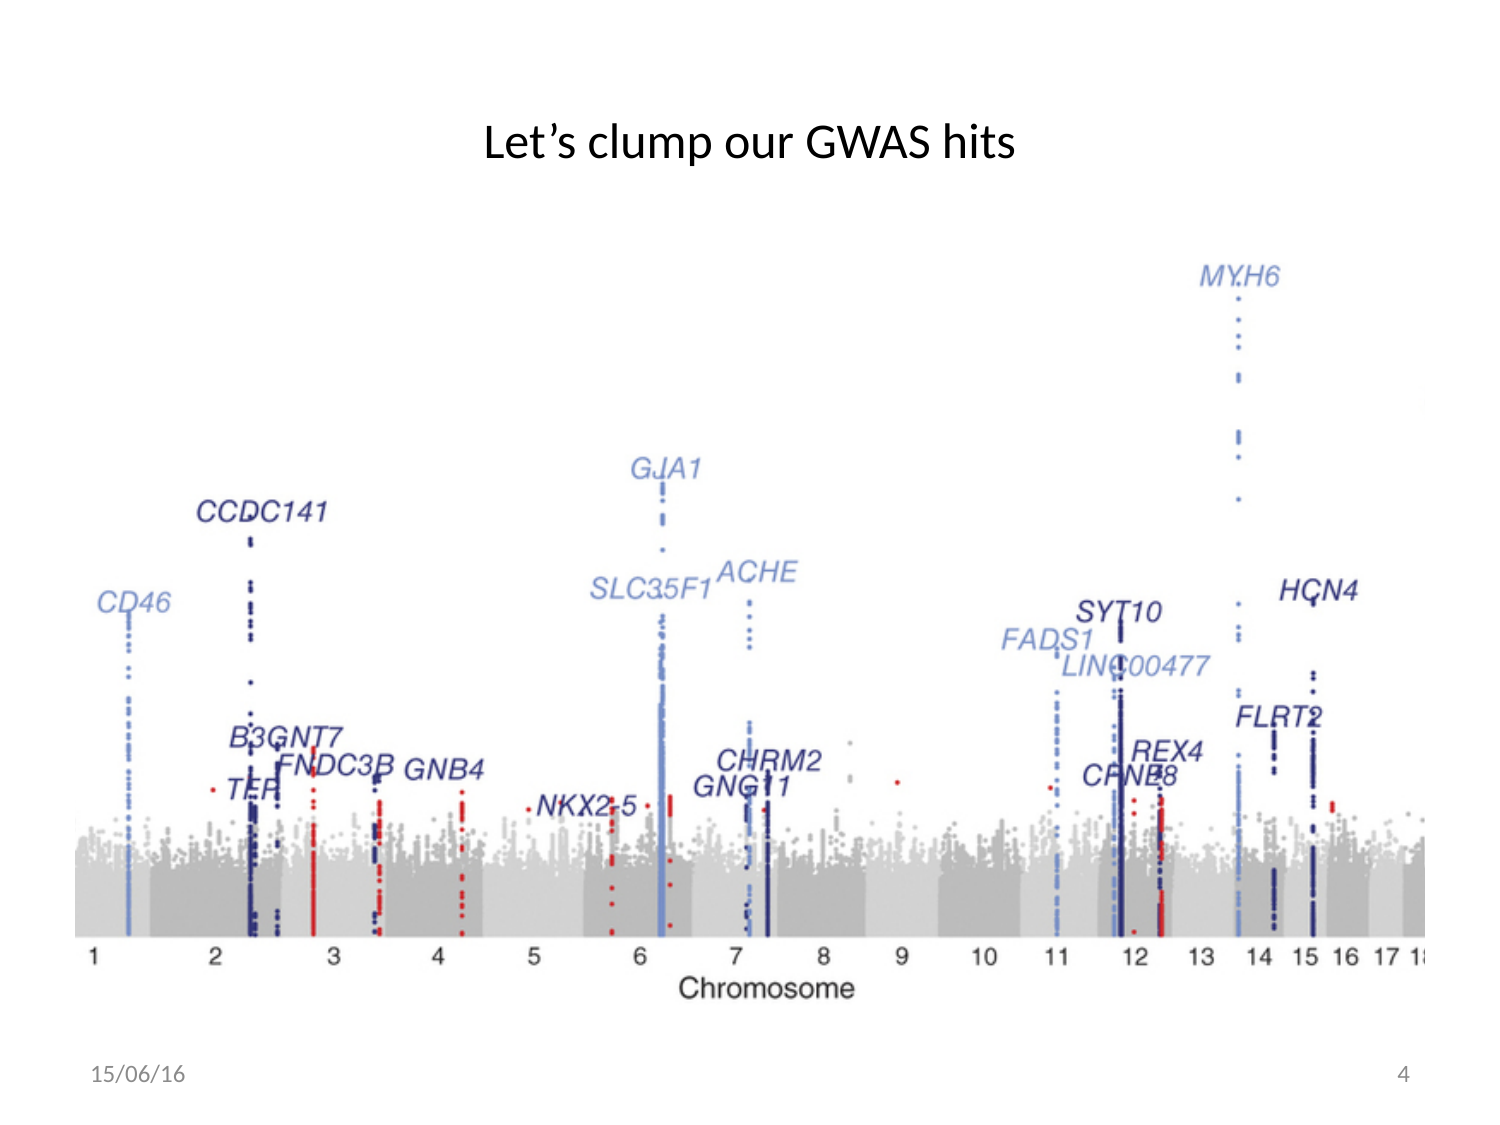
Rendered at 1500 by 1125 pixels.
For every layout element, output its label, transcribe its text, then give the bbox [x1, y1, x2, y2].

title Let’s clump our GWAS hits [75, 45, 1425, 233]
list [74, 262, 1426, 1006]
